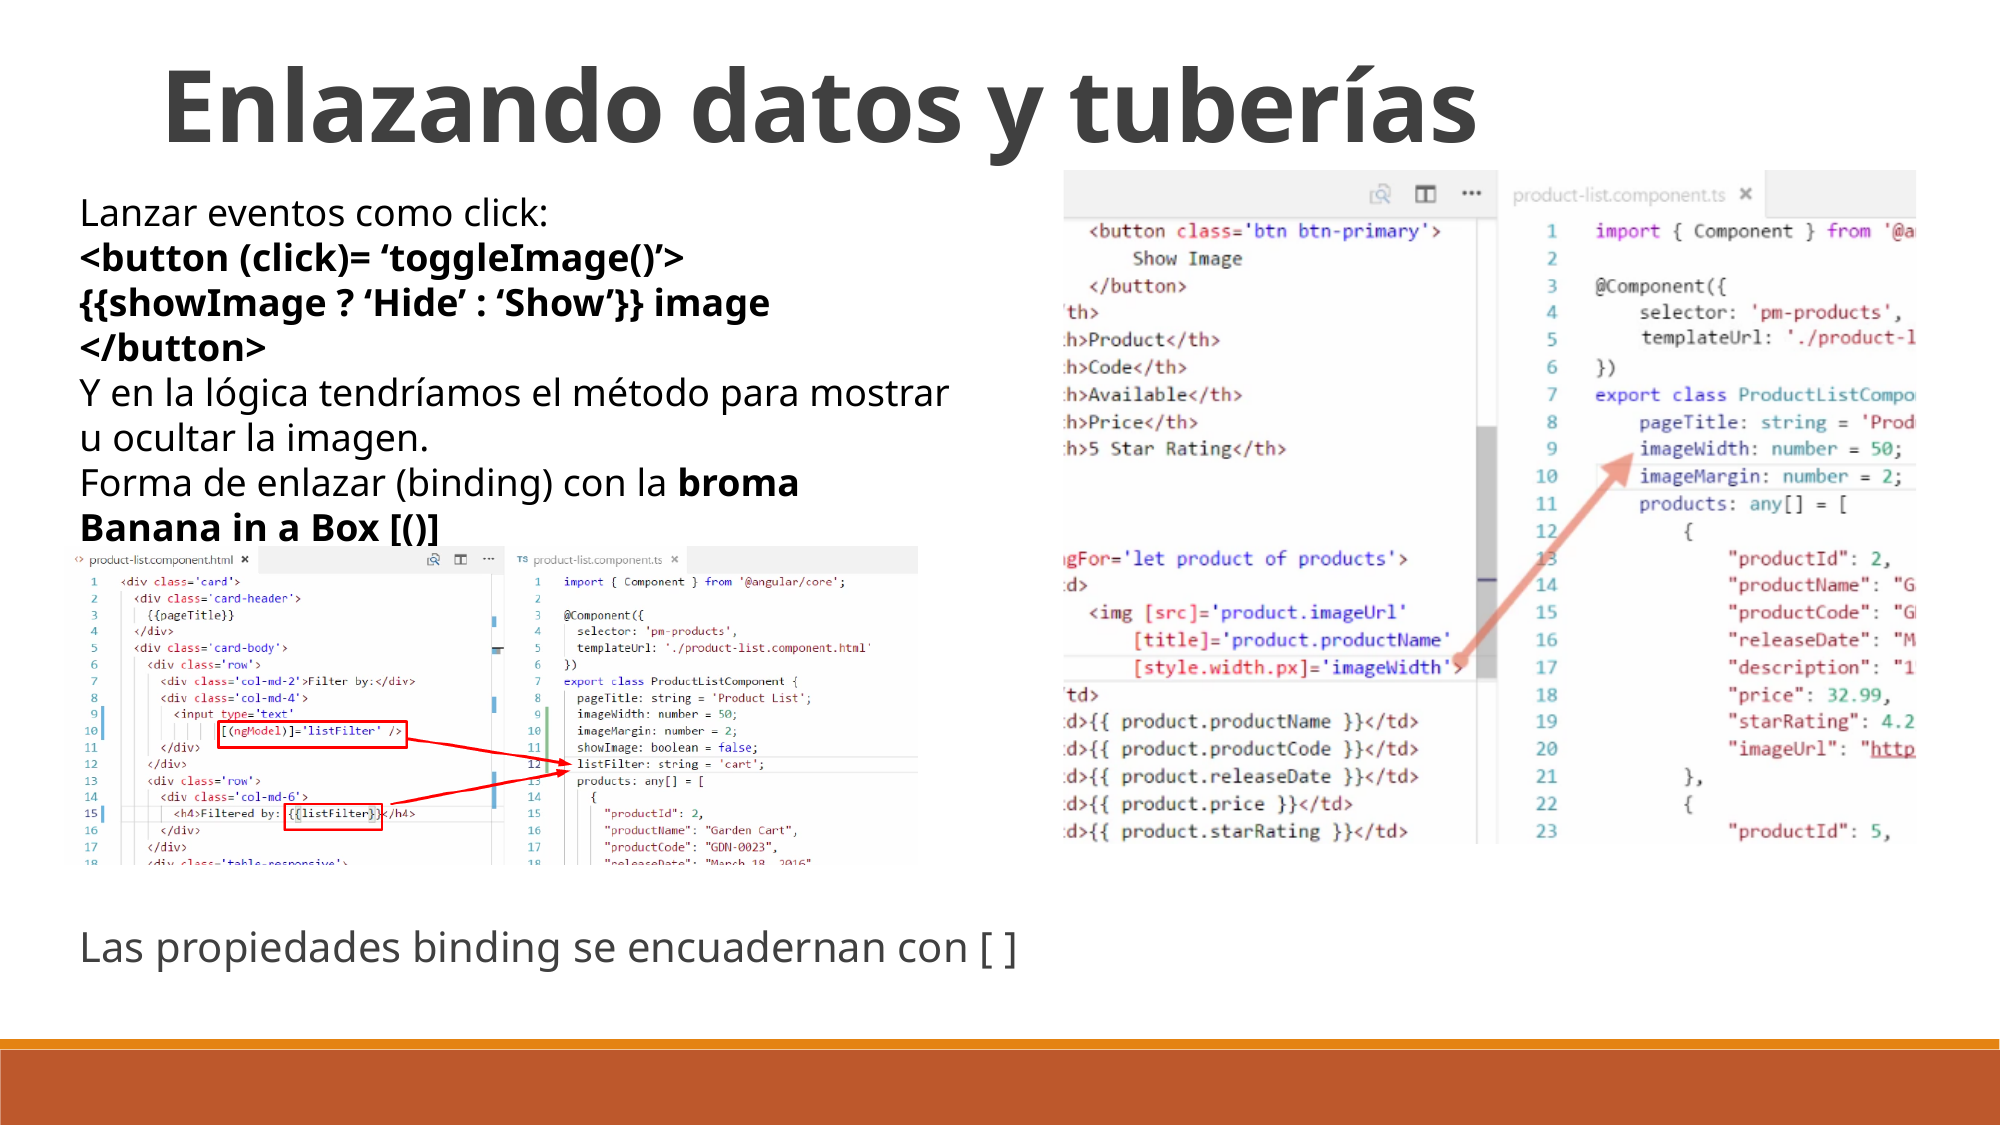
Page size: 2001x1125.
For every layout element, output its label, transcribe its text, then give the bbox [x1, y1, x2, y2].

picture [1063, 170, 1917, 845]
list Las propiedades binding se encuadernan con [ ] [64, 918, 1724, 1016]
title Enlazando datos y tuberías [145, 35, 1805, 171]
text_box Lanzar eventos como click: <button (click)= ‘toggleImage()’> {{showImage ? ‘Hide’ : ‘Show’}} image </button> Y en la lógica tendríamos el método para mostrar u ocultar la imagen. Forma de enlazar (binding) con la broma Banana in a Box [()] [64, 181, 968, 692]
picture [63, 545, 918, 866]
